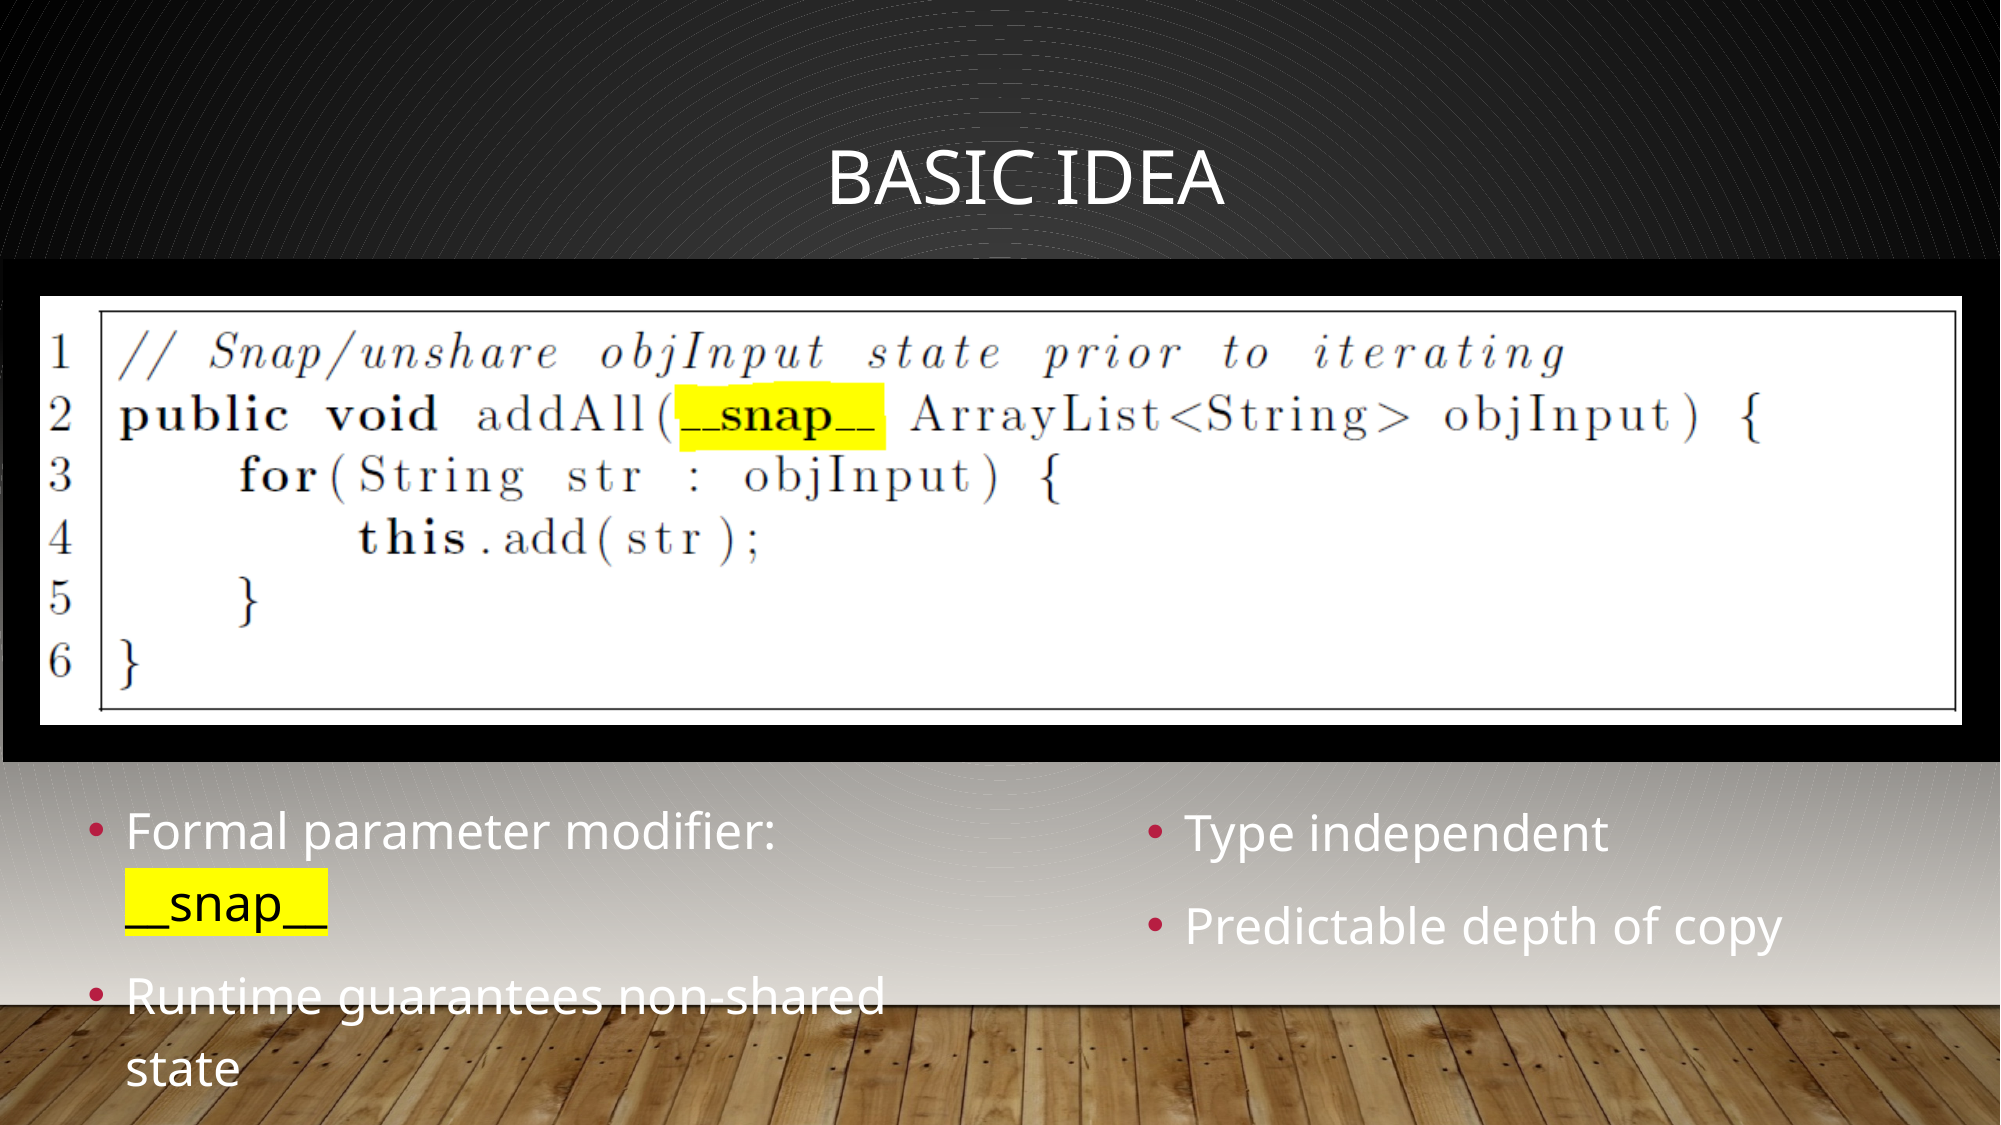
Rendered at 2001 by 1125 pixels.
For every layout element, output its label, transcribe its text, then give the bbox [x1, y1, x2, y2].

text_box Type independent Predictable depth of copy [1131, 782, 1928, 1117]
title basic idea [238, 131, 1814, 259]
list Formal parameter modifier: __snap__ Runtime guarantees non-shared state [72, 780, 972, 1115]
picture [39, 295, 1963, 726]
picture [0, 1005, 2000, 1125]
